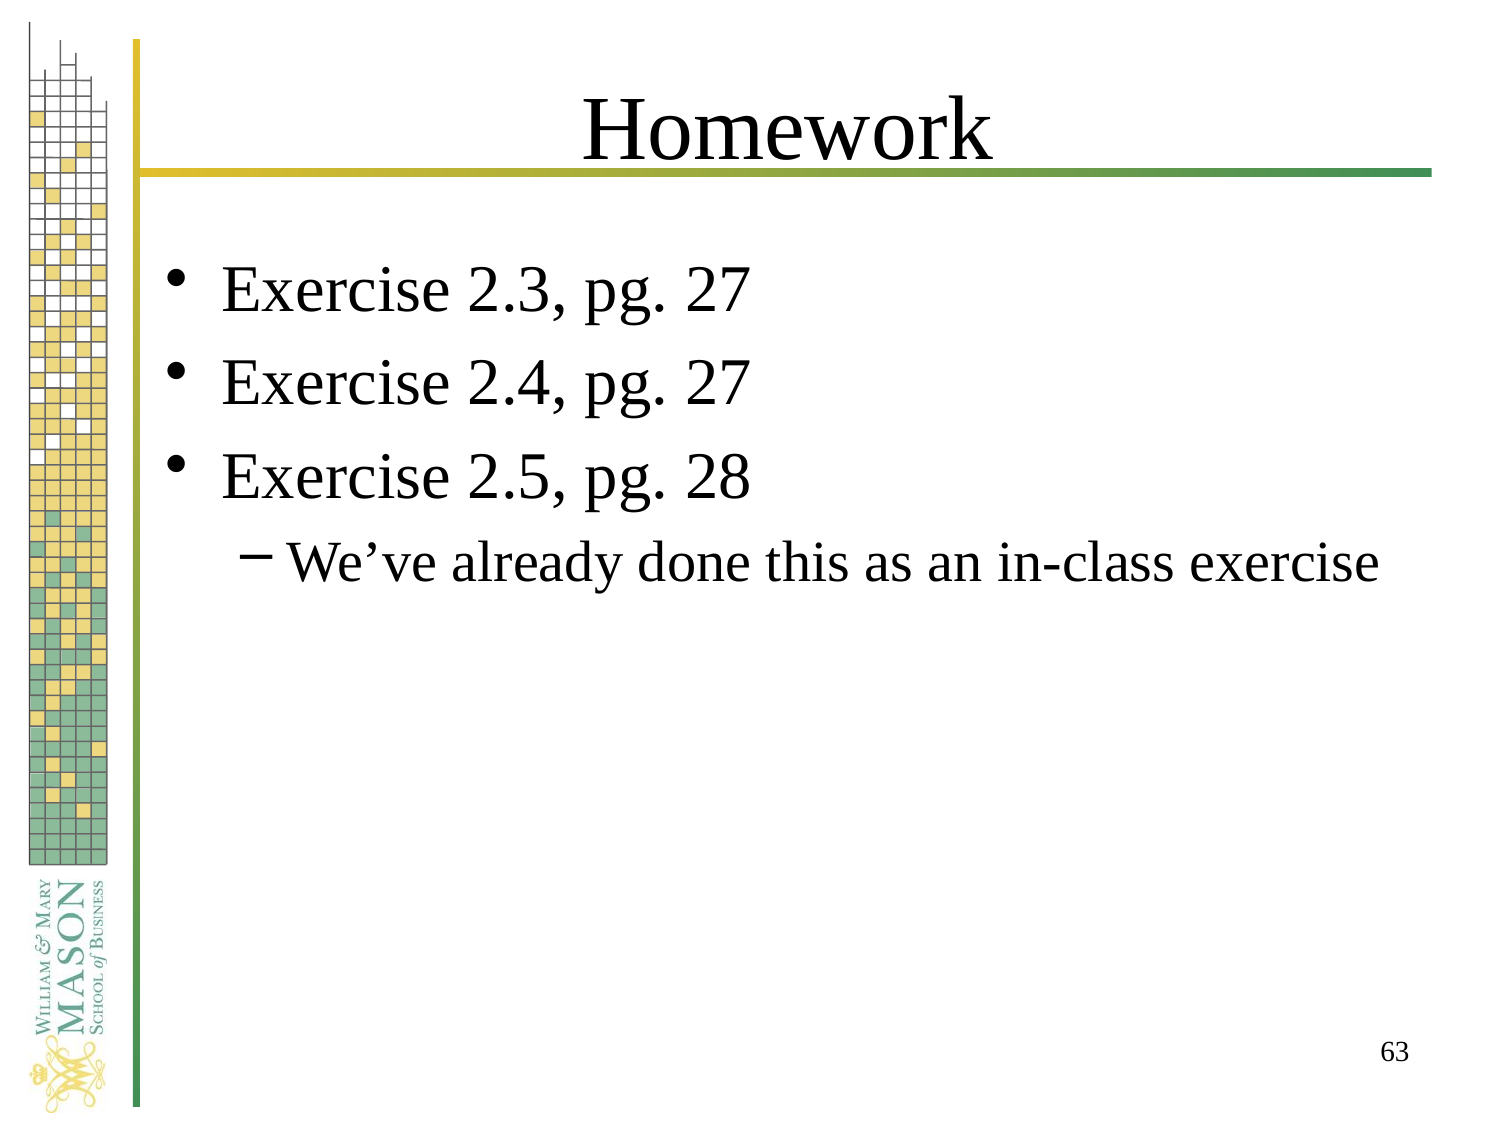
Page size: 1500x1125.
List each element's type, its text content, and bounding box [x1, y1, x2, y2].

title Boolean Statements [29, 879, 107, 1113]
slide_number 63 [1048, 1024, 1426, 1103]
list Exercise 2.3, pg. 27 Exercise 2.4, pg. 27 Exercise 2.5, pg. 28 We’ve already done this as an in-class exercise [150, 237, 1425, 1005]
title Homework [150, 45, 1425, 200]
